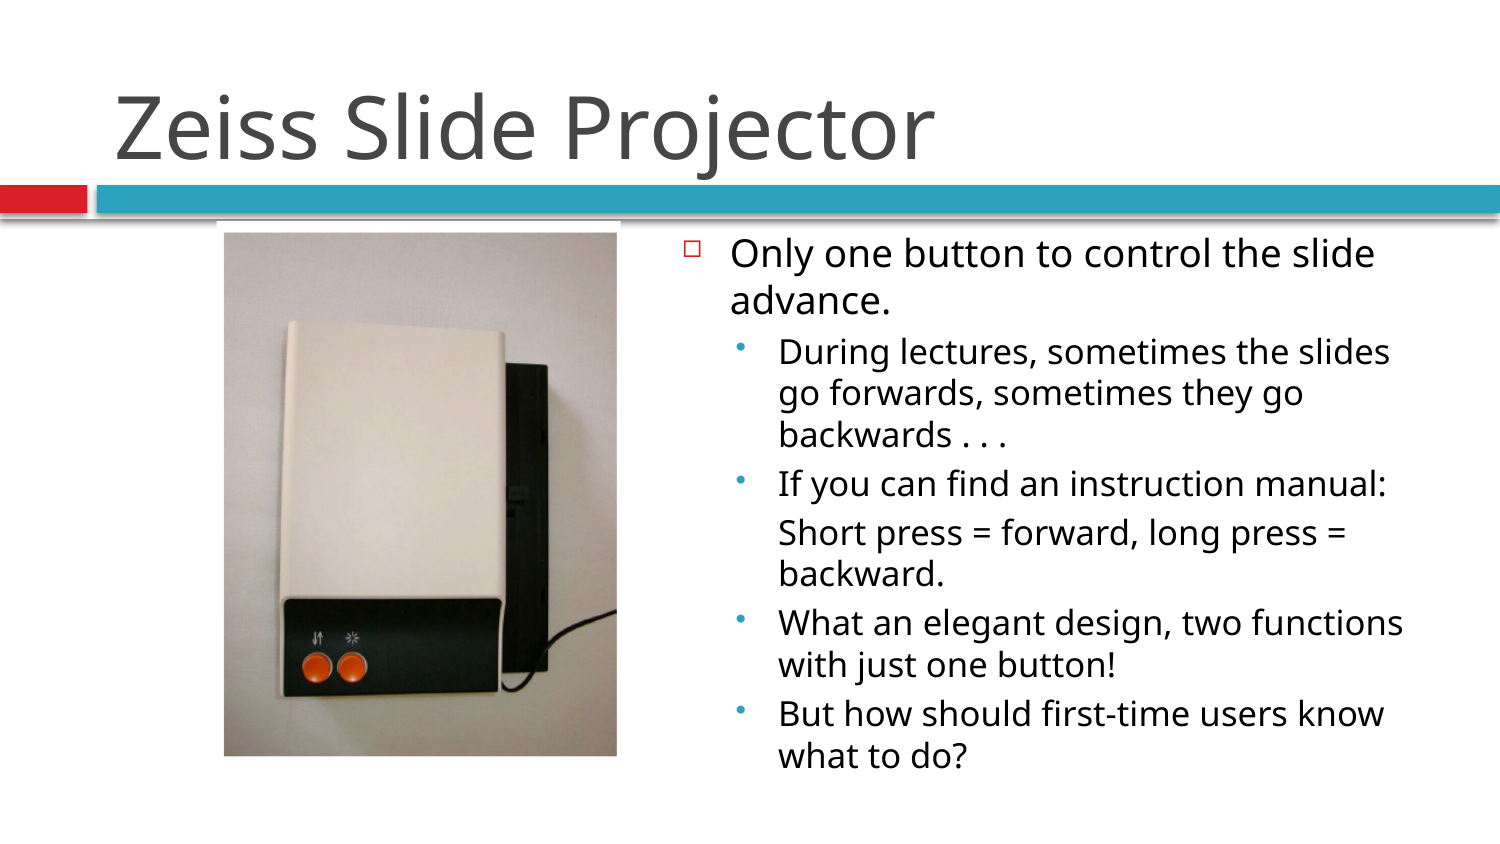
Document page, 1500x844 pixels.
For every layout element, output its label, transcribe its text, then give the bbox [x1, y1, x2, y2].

list Only one button to control the slide advance. During lectures, sometimes the slides go forwards, sometimes they go backwards . . . If you can find an instruction manual: Short press = forward, long press = backward. What an elegant design, two functions with just one button! But how should first-time users know what to do? [667, 221, 1433, 788]
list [216, 221, 621, 759]
title Zeiss Slide Projector [99, 19, 1438, 185]
